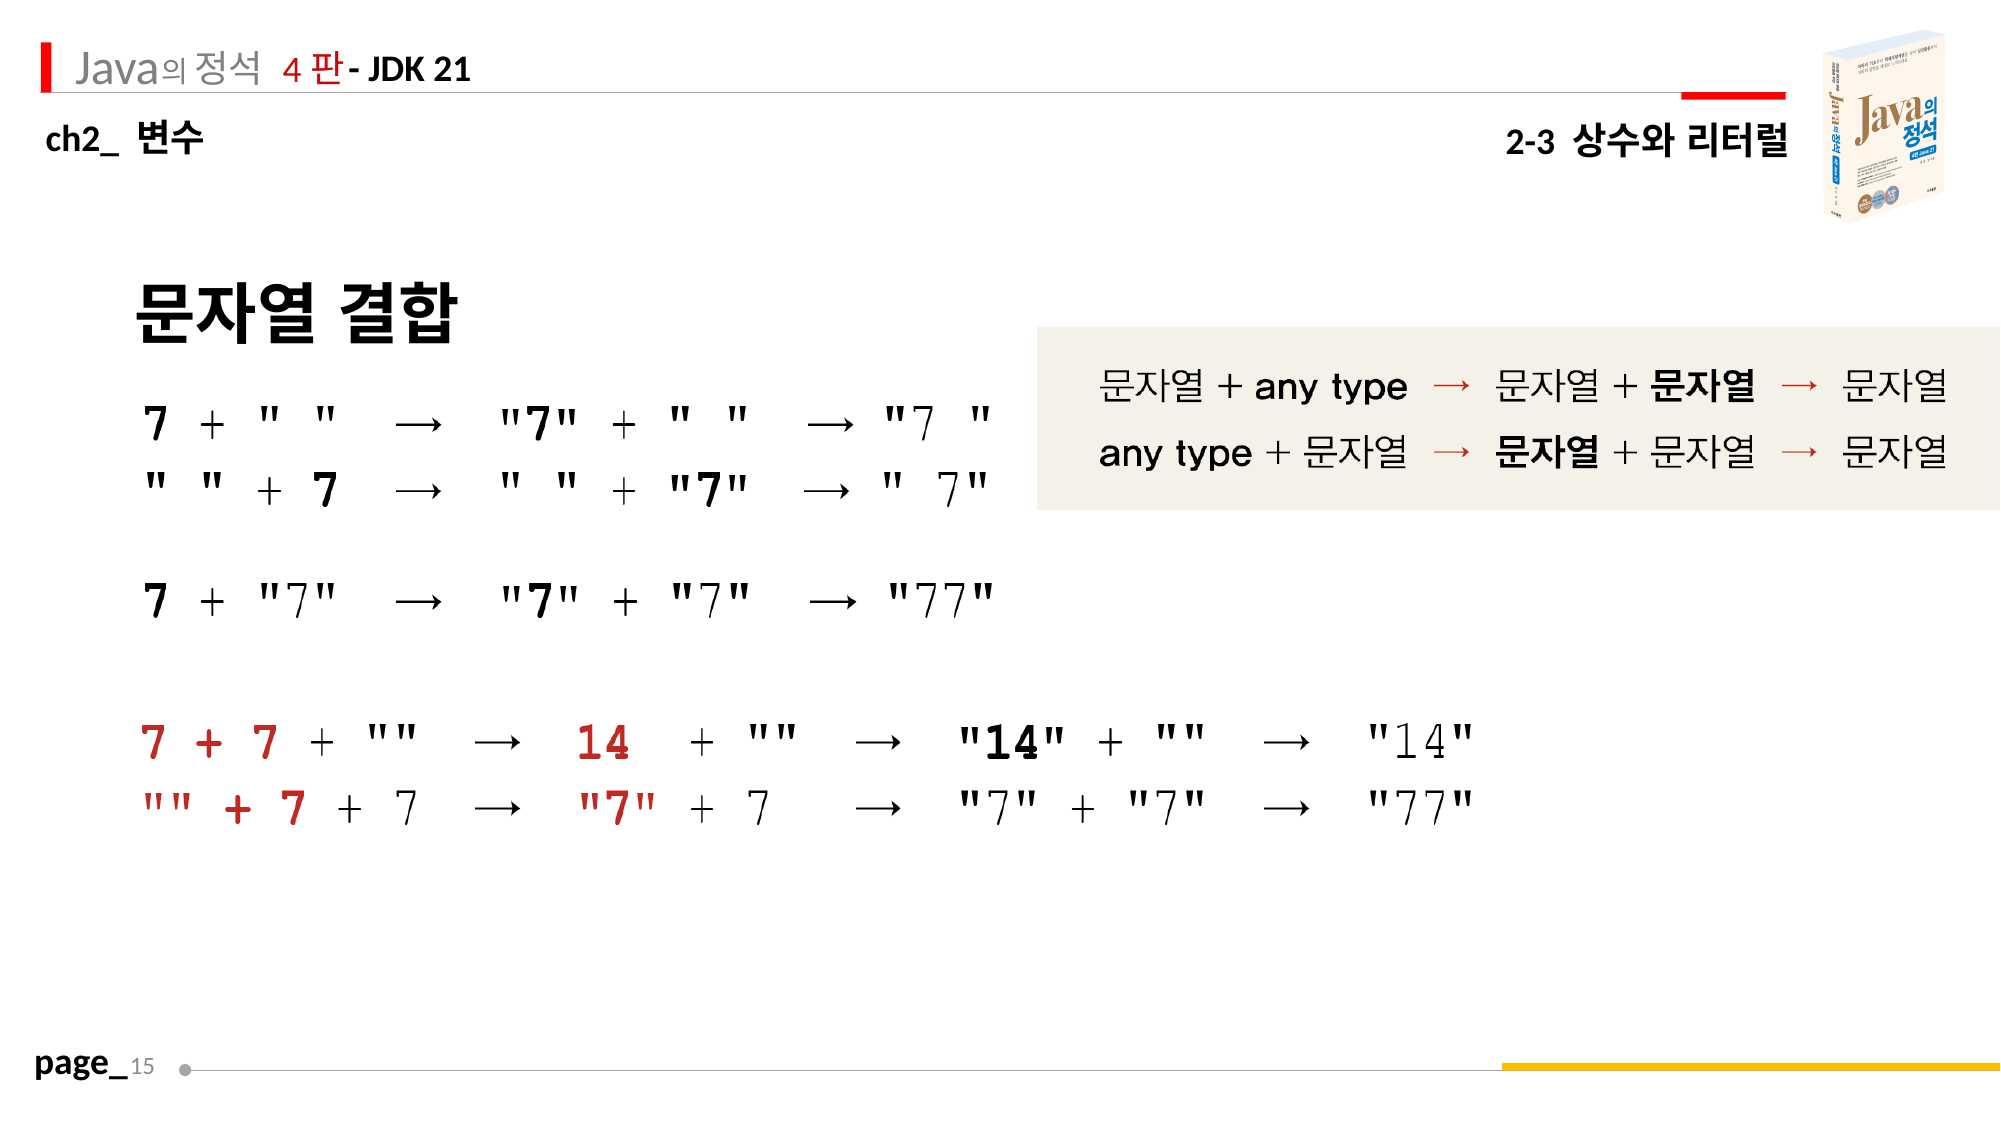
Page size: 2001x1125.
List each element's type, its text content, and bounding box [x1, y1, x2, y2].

picture [1819, 26, 1950, 228]
text_box 문자열 결합 [119, 264, 1811, 359]
slide_number 15 [102, 1035, 171, 1096]
picture [106, 697, 1504, 856]
text_box 2-3 상수와 리터럴 [1014, 109, 1805, 169]
picture [1037, 327, 2000, 510]
picture [116, 381, 1023, 639]
